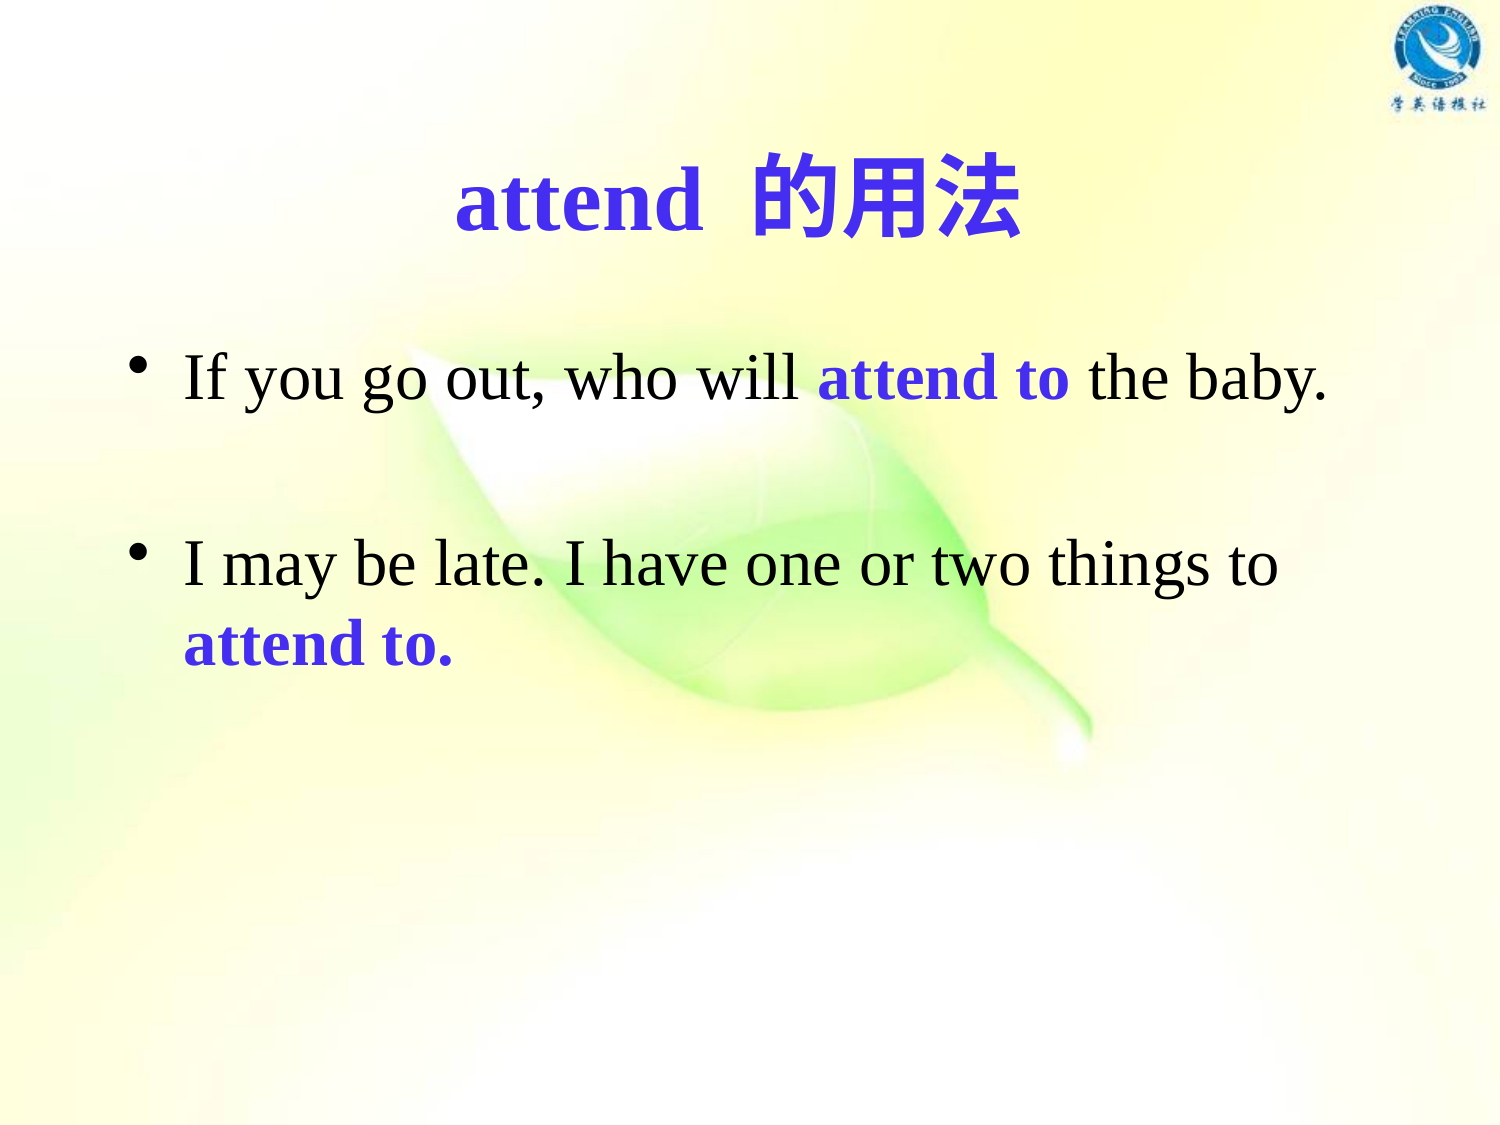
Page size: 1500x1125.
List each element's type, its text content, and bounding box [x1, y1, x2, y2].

title attend 的用法 [112, 99, 1388, 288]
list If you go out, who will attend to the baby. I may be late. I have one or two things to attend to. [112, 324, 1388, 1000]
picture [0, 0, 1500, 1125]
